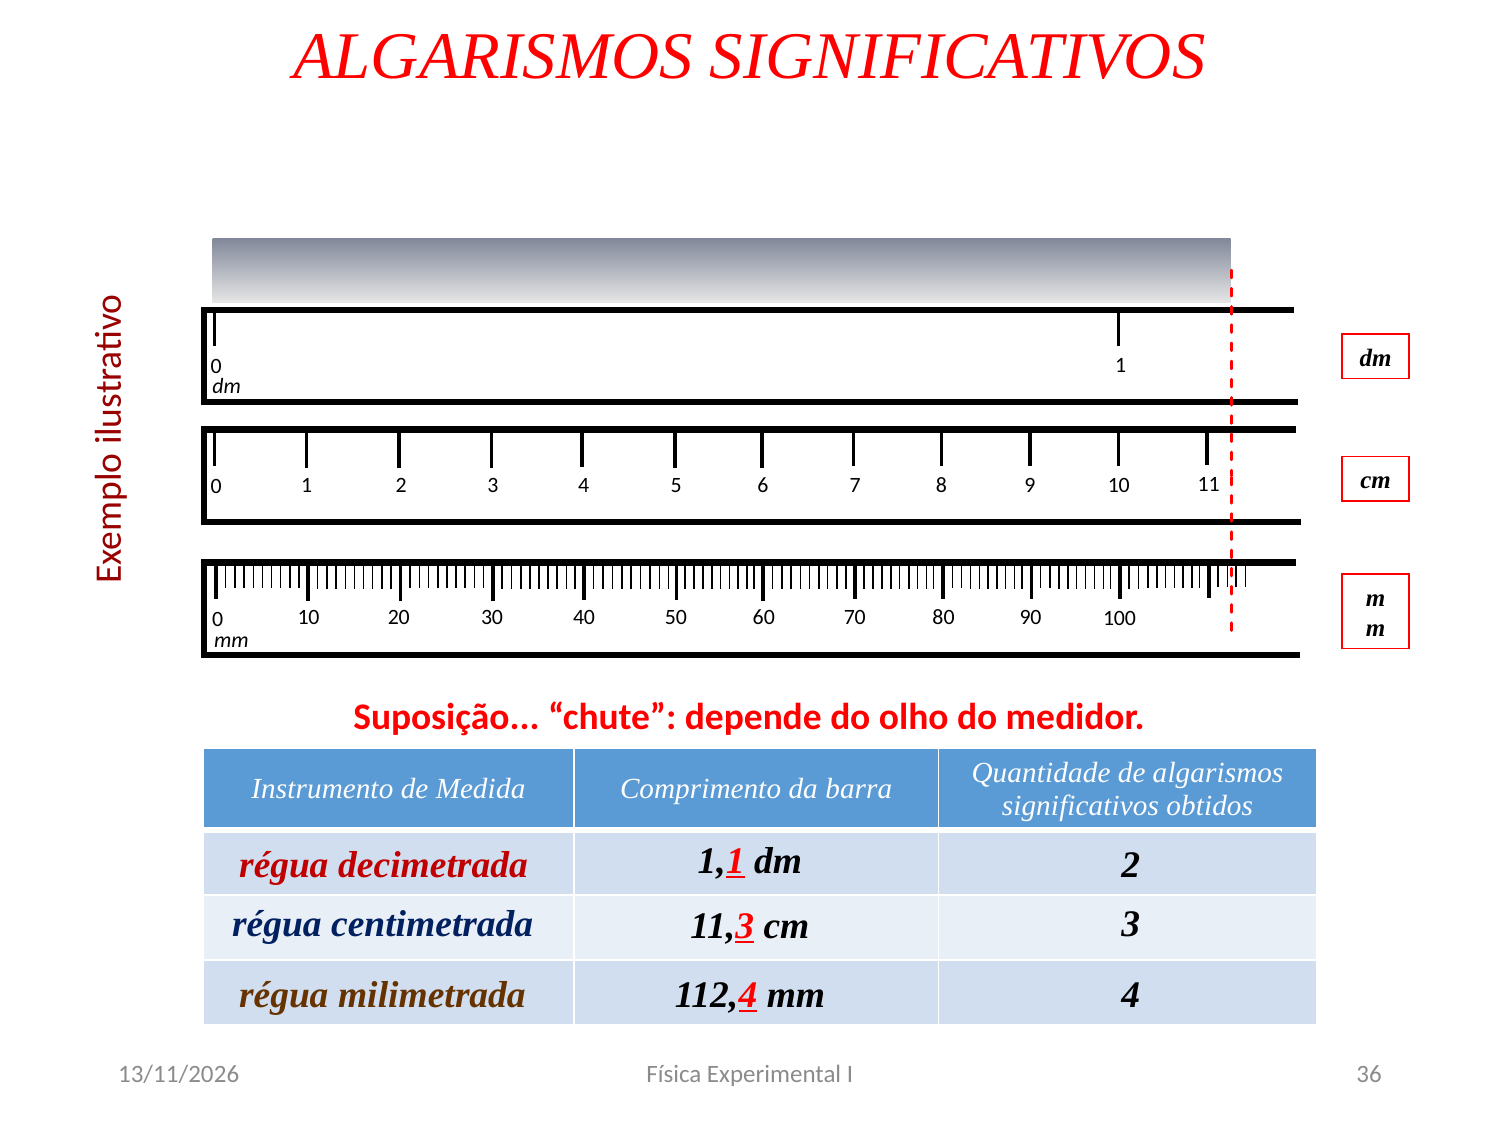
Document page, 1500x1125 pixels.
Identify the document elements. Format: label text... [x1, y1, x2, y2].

text_box régua decimetrada [217, 832, 551, 893]
text_box [212, 238, 1232, 303]
table_cell [204, 833, 217, 894]
table_header Instrumento de Medida [204, 749, 573, 827]
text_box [199, 309, 1231, 429]
text_box mm [1341, 574, 1410, 649]
text_box 11,3 cm [657, 893, 843, 954]
text_box régua milimetrada [216, 962, 550, 1023]
table_cell [575, 961, 938, 1024]
text_box 112,4 mm [648, 962, 852, 1023]
table_cell [204, 896, 573, 959]
text_box Suposição... “chute”: depende do olho do medidor. [338, 710, 1210, 735]
table_cell [1188, 833, 1316, 894]
title ALGARISMOS SIGNIFICATIVOS [0, 0, 1500, 166]
table_cell [550, 833, 573, 894]
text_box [1232, 309, 1299, 429]
table_cell [939, 896, 1316, 959]
text_box cm [1341, 456, 1410, 502]
text_box 2 [1074, 832, 1188, 891]
footer Física Experimental I [496, 1042, 1004, 1103]
table_cell [575, 896, 938, 959]
table_header Comprimento da barra [575, 749, 938, 827]
table_header Quantidade de algarismos significativos obtidos [939, 749, 1316, 827]
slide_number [103, 1042, 441, 1103]
table_cell [939, 833, 1074, 894]
table_cell [204, 961, 573, 1024]
slide_number 36 [1059, 1042, 1397, 1103]
text_box 3 [1074, 891, 1188, 952]
table_cell [575, 833, 938, 894]
text_box régua centimetrada [216, 891, 550, 952]
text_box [200, 576, 1301, 710]
text_box dm [1341, 334, 1410, 379]
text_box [199, 429, 1301, 576]
text_box 4 [1074, 962, 1188, 1023]
table_cell [939, 961, 1316, 1024]
text_box Exemplo ilustrativo [76, 281, 135, 597]
text_box 1,1 dm [657, 829, 843, 889]
